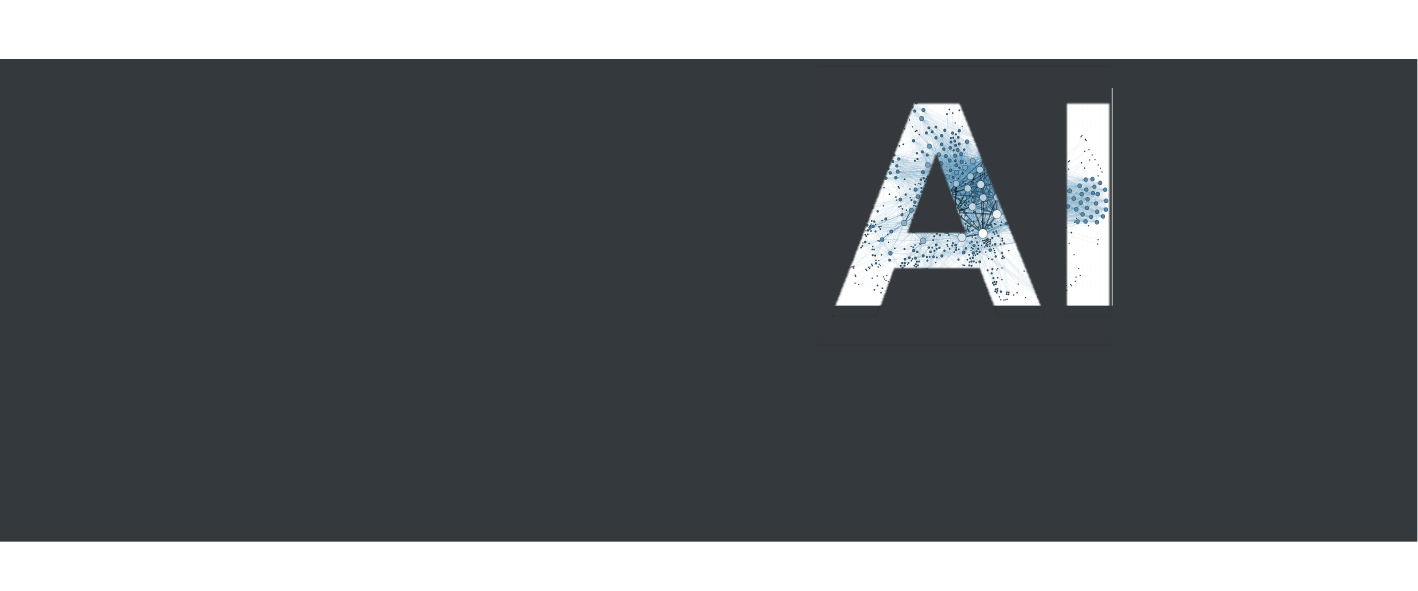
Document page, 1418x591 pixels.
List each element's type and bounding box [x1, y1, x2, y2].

text_box [0, 59, 1418, 542]
